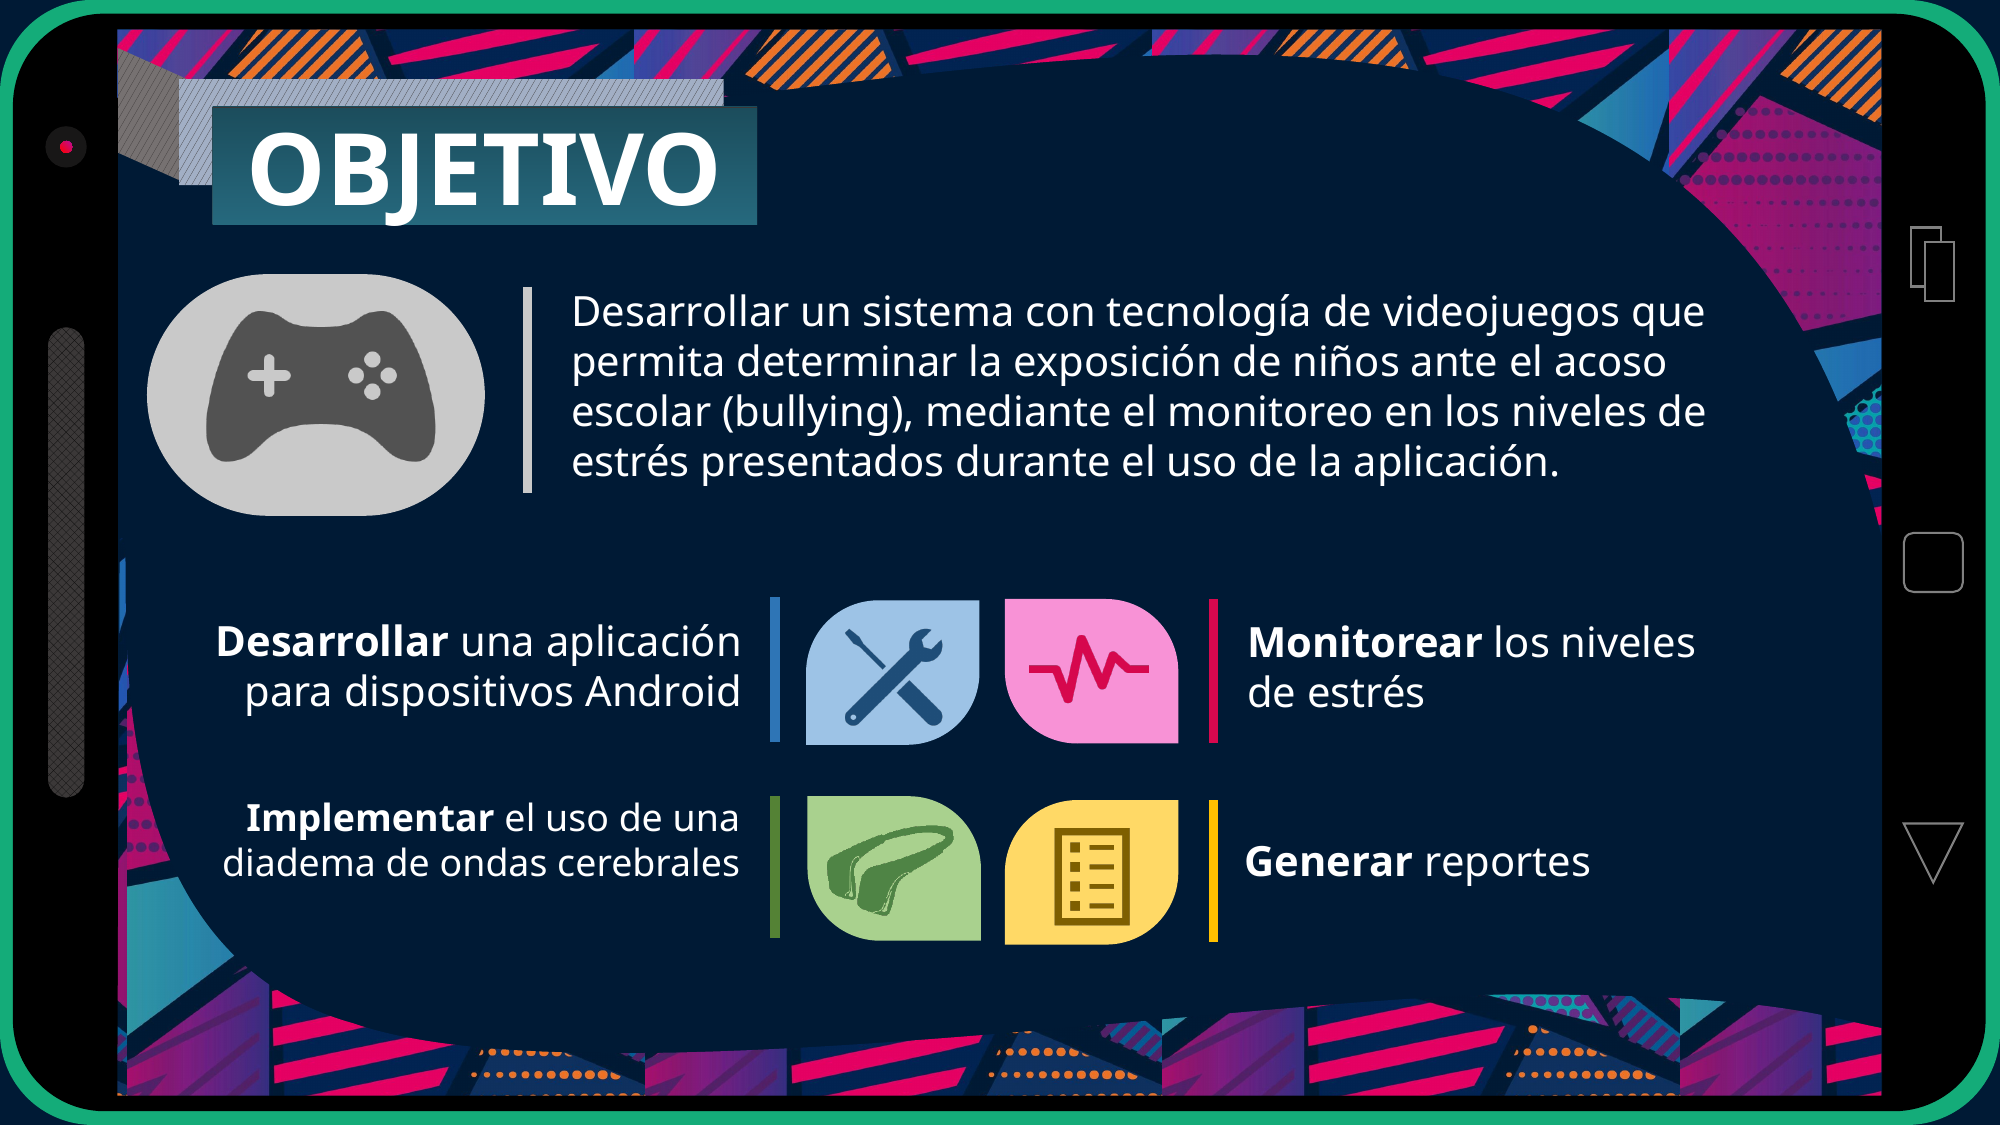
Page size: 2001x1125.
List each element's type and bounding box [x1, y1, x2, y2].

text_box [1004, 800, 1179, 945]
text_box [0, 0, 2000, 1125]
text_box [1004, 598, 1179, 744]
text_box [118, 48, 758, 226]
text_box [806, 600, 980, 745]
text_box [146, 257, 485, 516]
text_box [806, 796, 981, 941]
